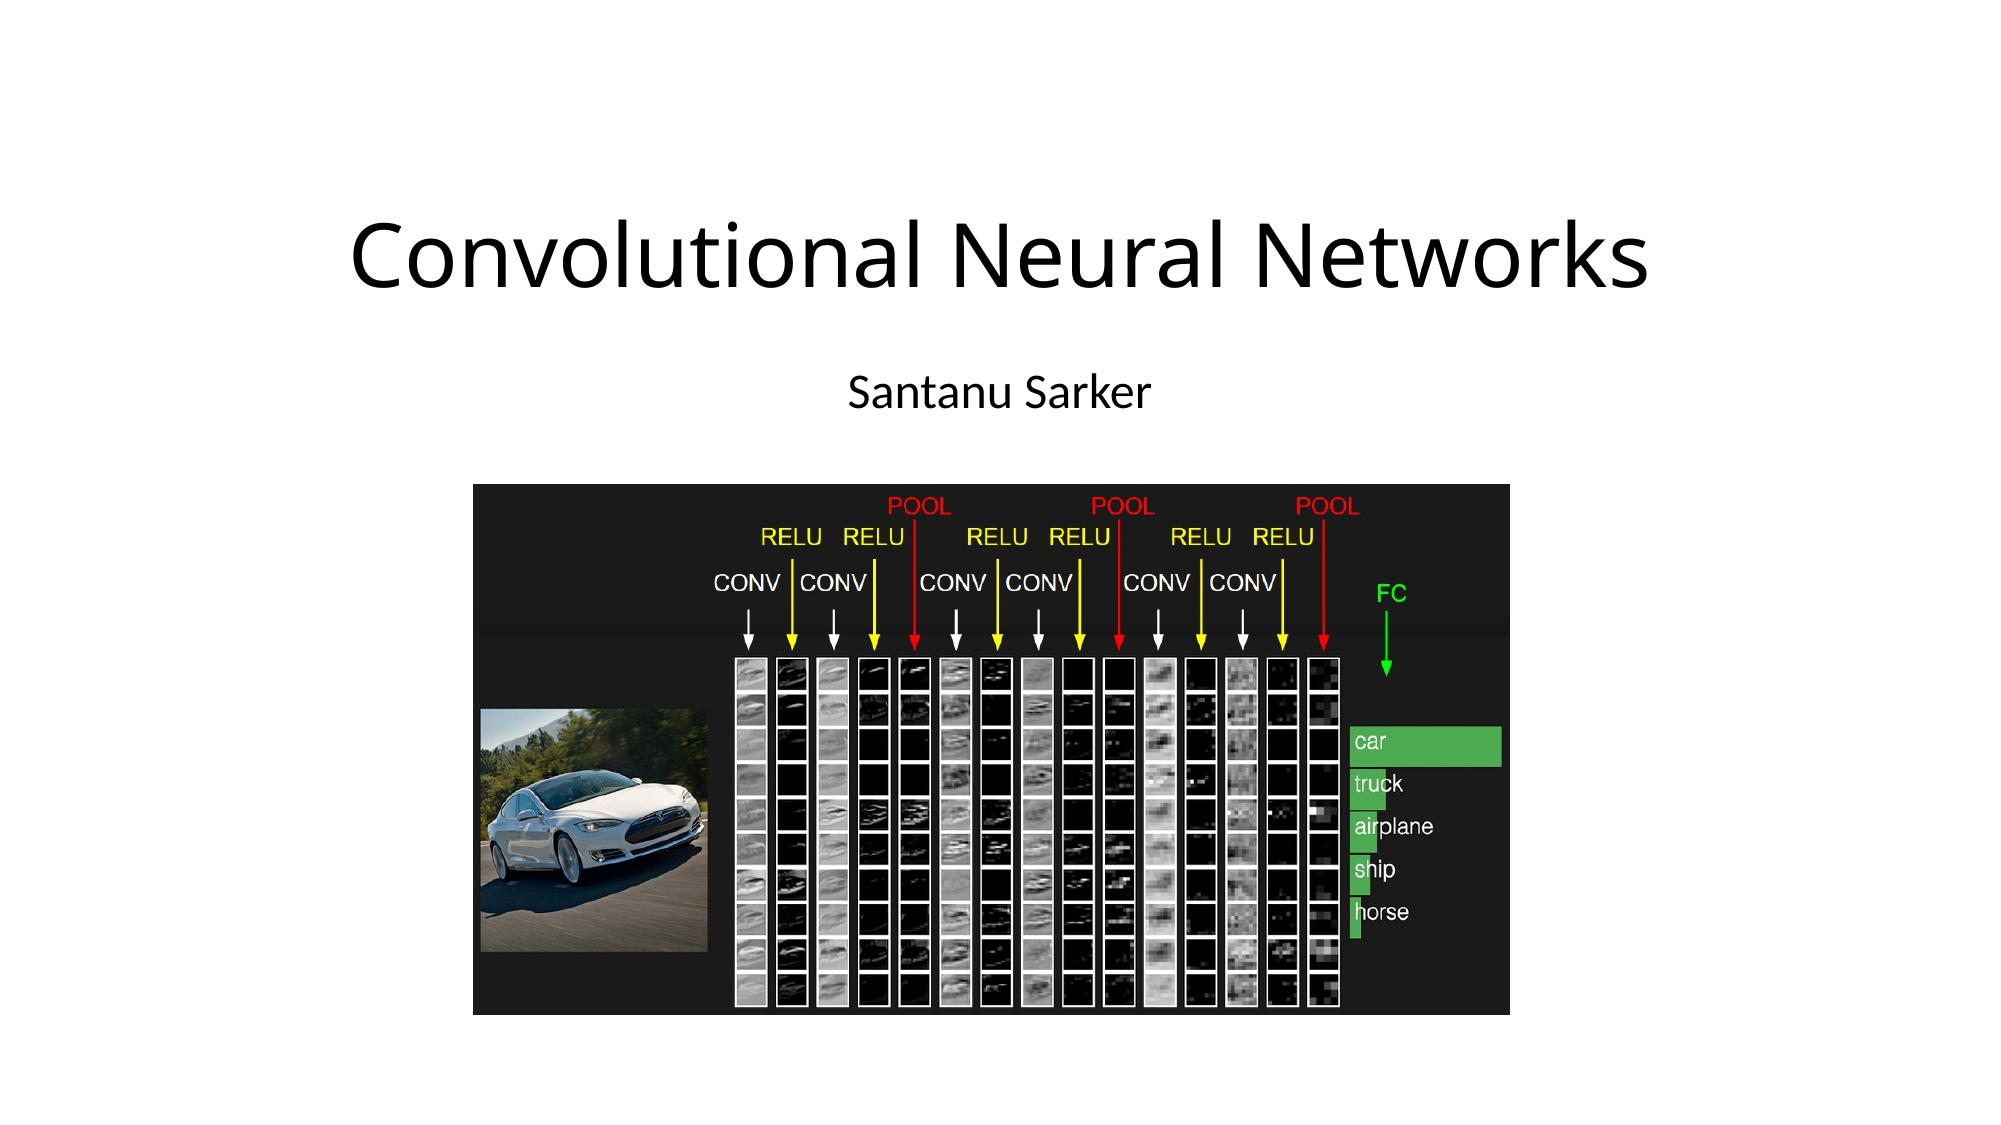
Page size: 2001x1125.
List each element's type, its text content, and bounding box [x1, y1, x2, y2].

title Convolutional Neural Networks [249, 144, 1750, 314]
subtitle Santanu Sarker [249, 357, 1750, 441]
picture [473, 484, 1510, 1015]
